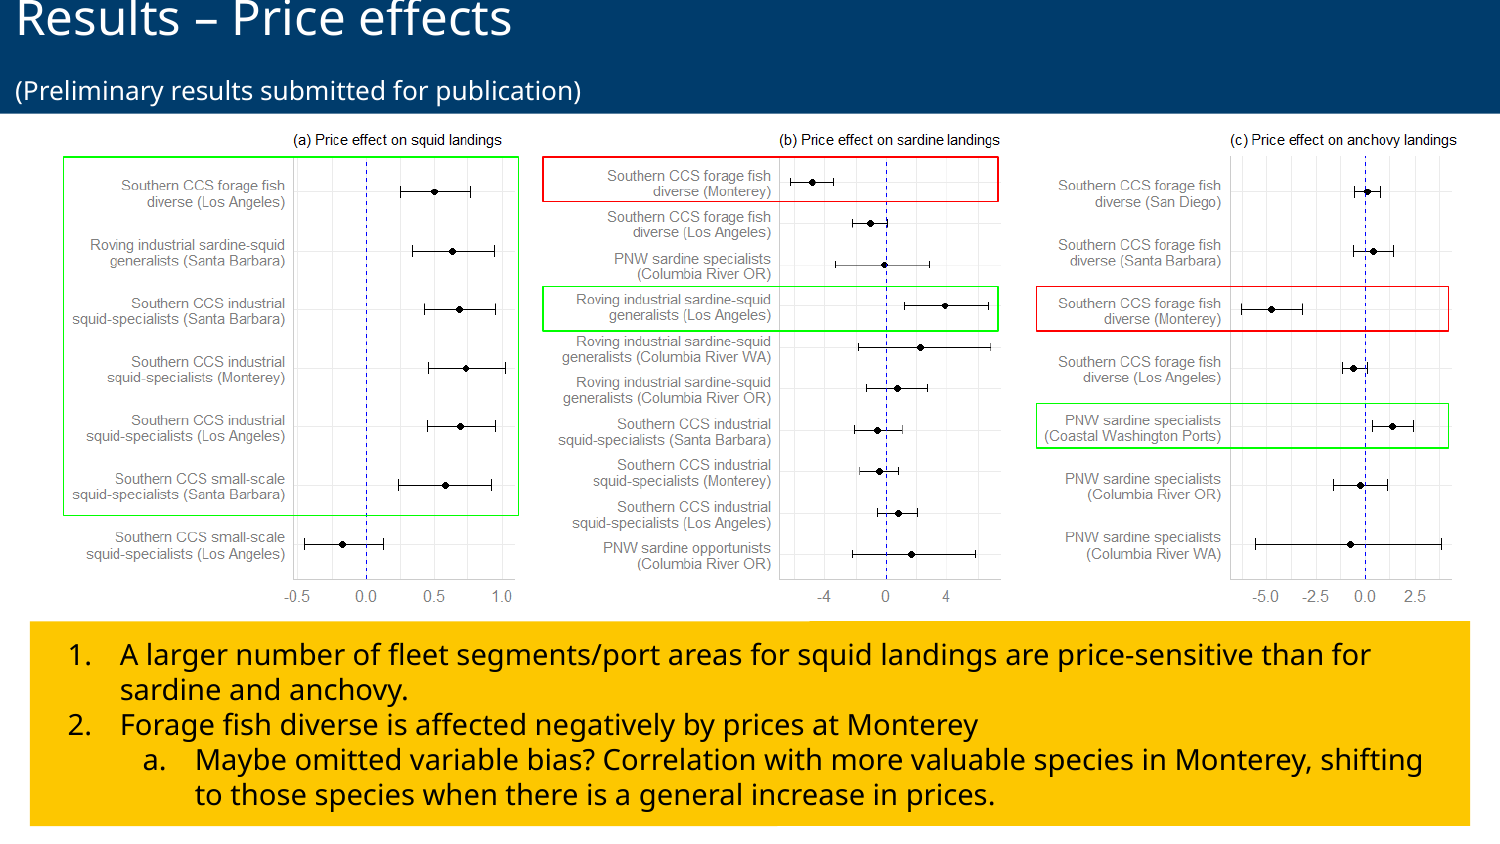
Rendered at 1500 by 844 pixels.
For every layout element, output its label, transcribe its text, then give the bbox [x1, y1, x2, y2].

text_box A larger number of fleet segments/port areas for squid landings are price-sensitive than for sardine and anchovy. Forage fish diverse is affected negatively by prices at Monterey Maybe omitted variable bias? Correlation with more valuable species in Monterey, shifting to those species when there is a general increase in prices. [29, 653, 1471, 827]
picture [29, 113, 1471, 648]
text_box Results – Price effects (Preliminary results submitted for publication) [0, 0, 1500, 114]
